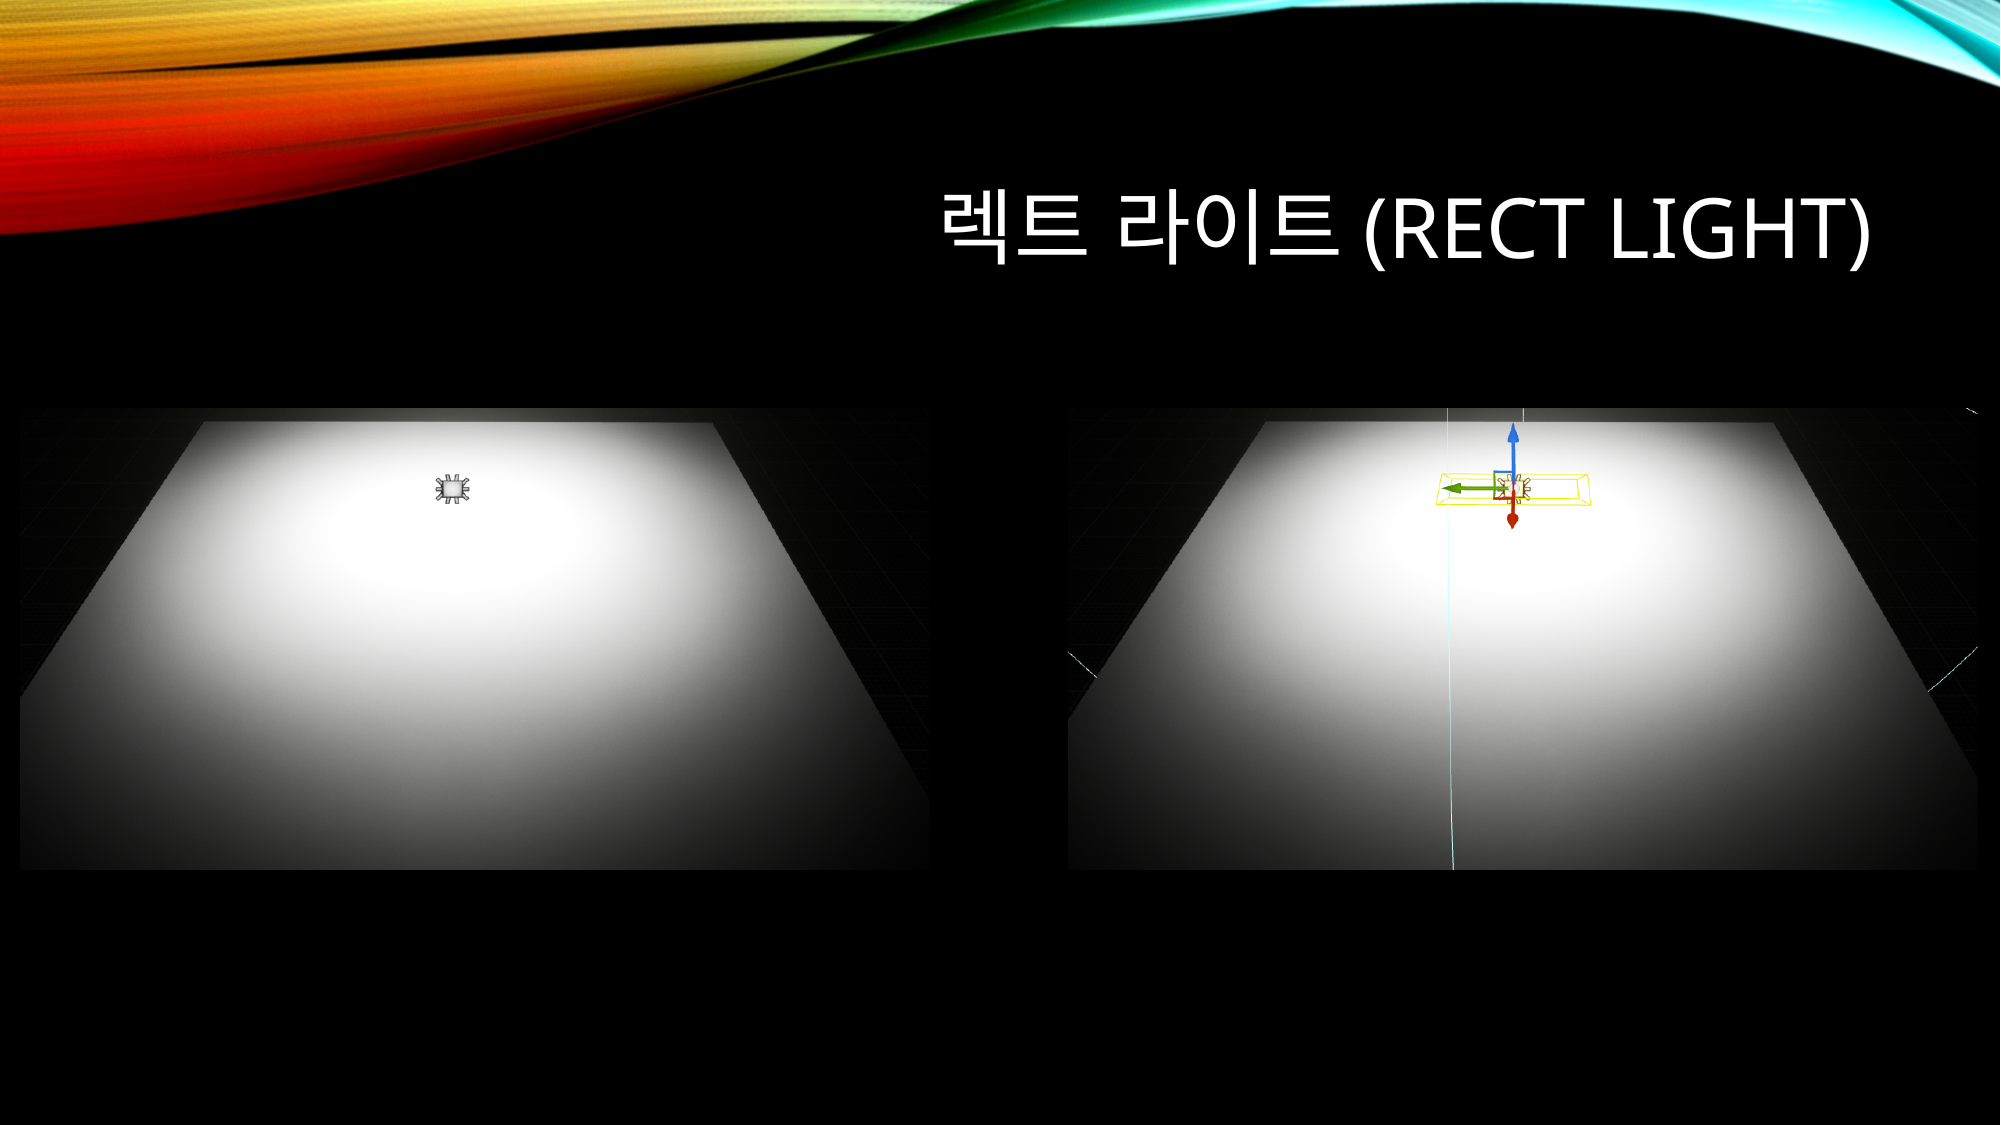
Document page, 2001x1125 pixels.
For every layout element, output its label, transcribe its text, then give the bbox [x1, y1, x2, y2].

picture [19, 408, 930, 870]
picture [1067, 408, 1978, 870]
picture [0, 0, 2000, 237]
title 렉트 라이트(Rect Light) [474, 125, 1888, 338]
